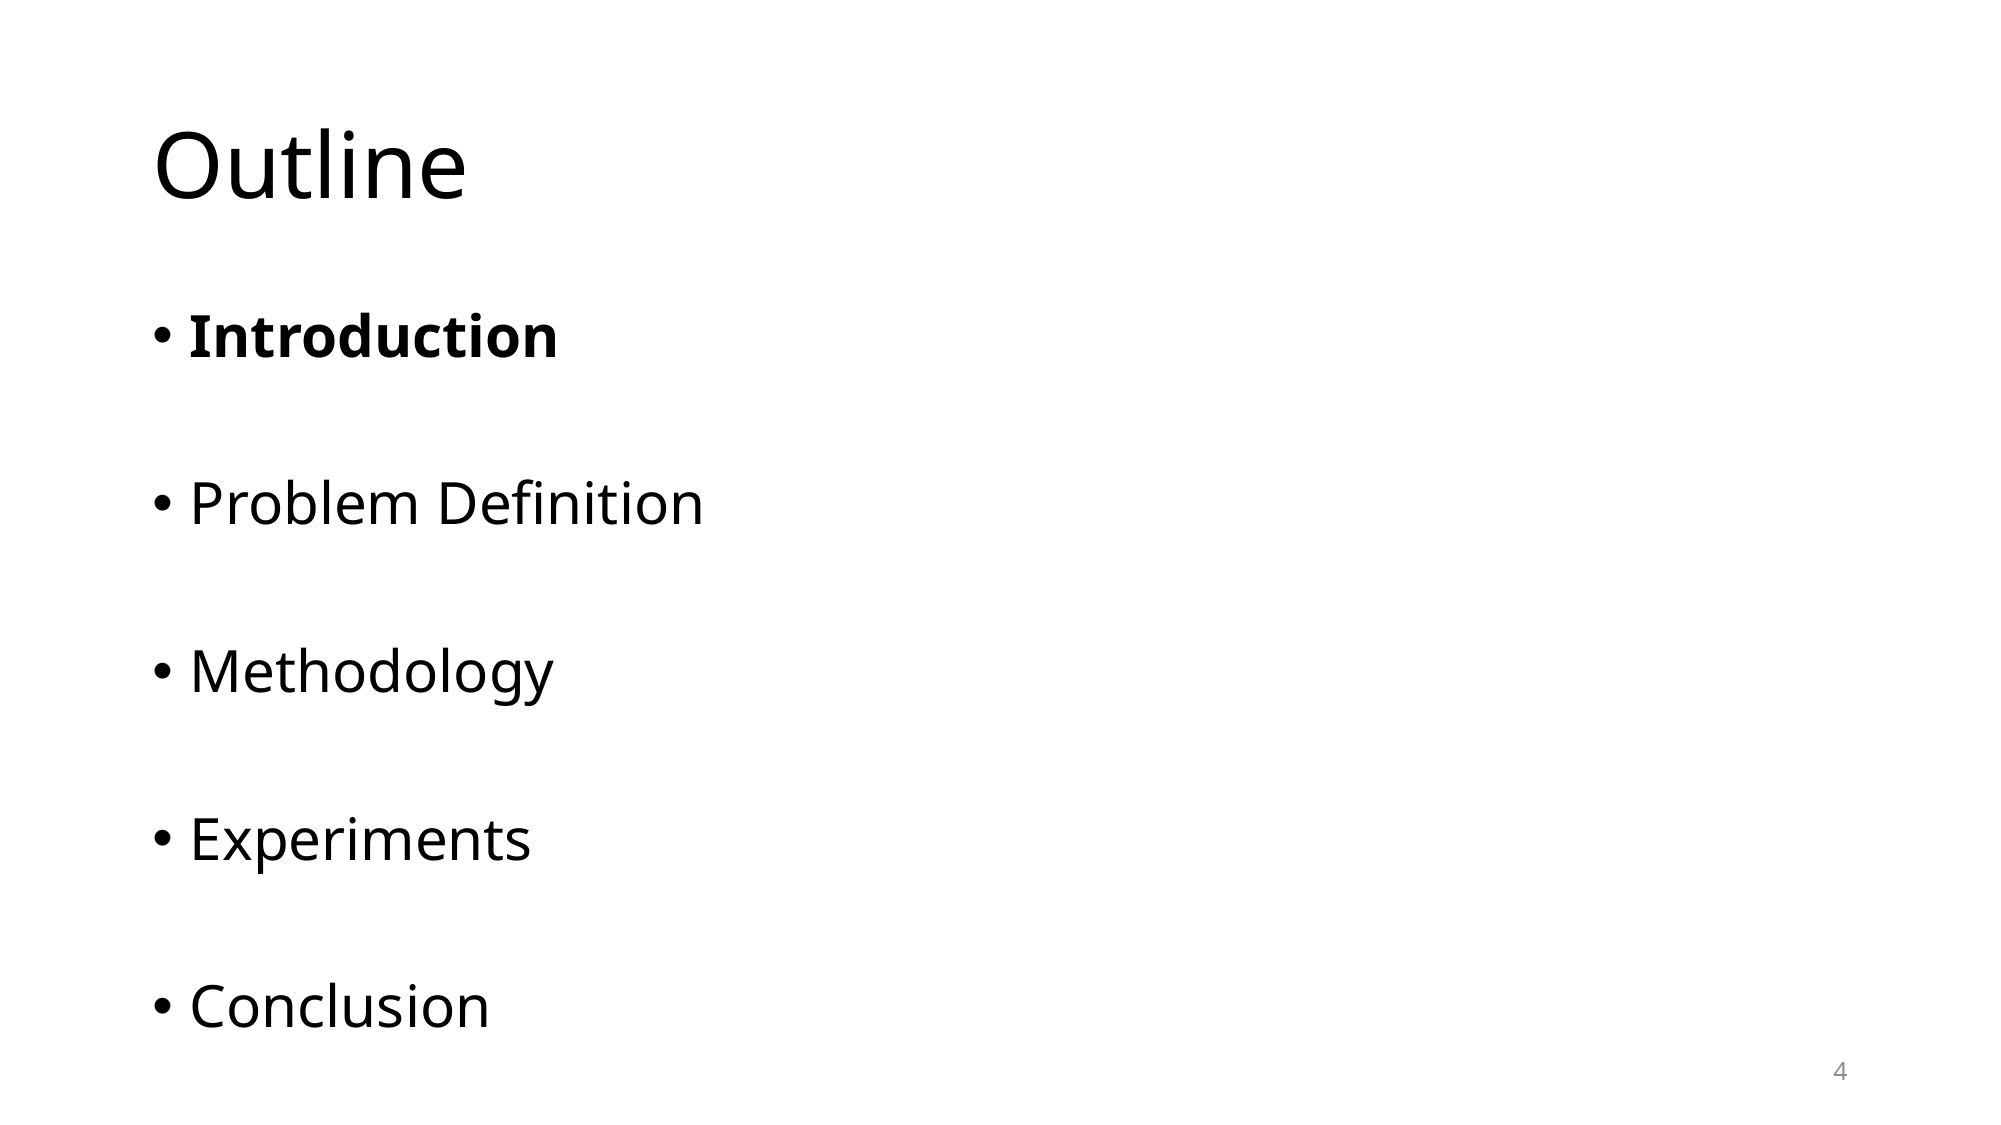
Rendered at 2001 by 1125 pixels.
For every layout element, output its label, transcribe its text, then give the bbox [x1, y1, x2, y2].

slide_number 4 [1412, 1042, 1863, 1103]
list Introduction Problem Definition Methodology Experiments Conclusion [137, 299, 1863, 1014]
title Outline [137, 59, 1863, 278]
